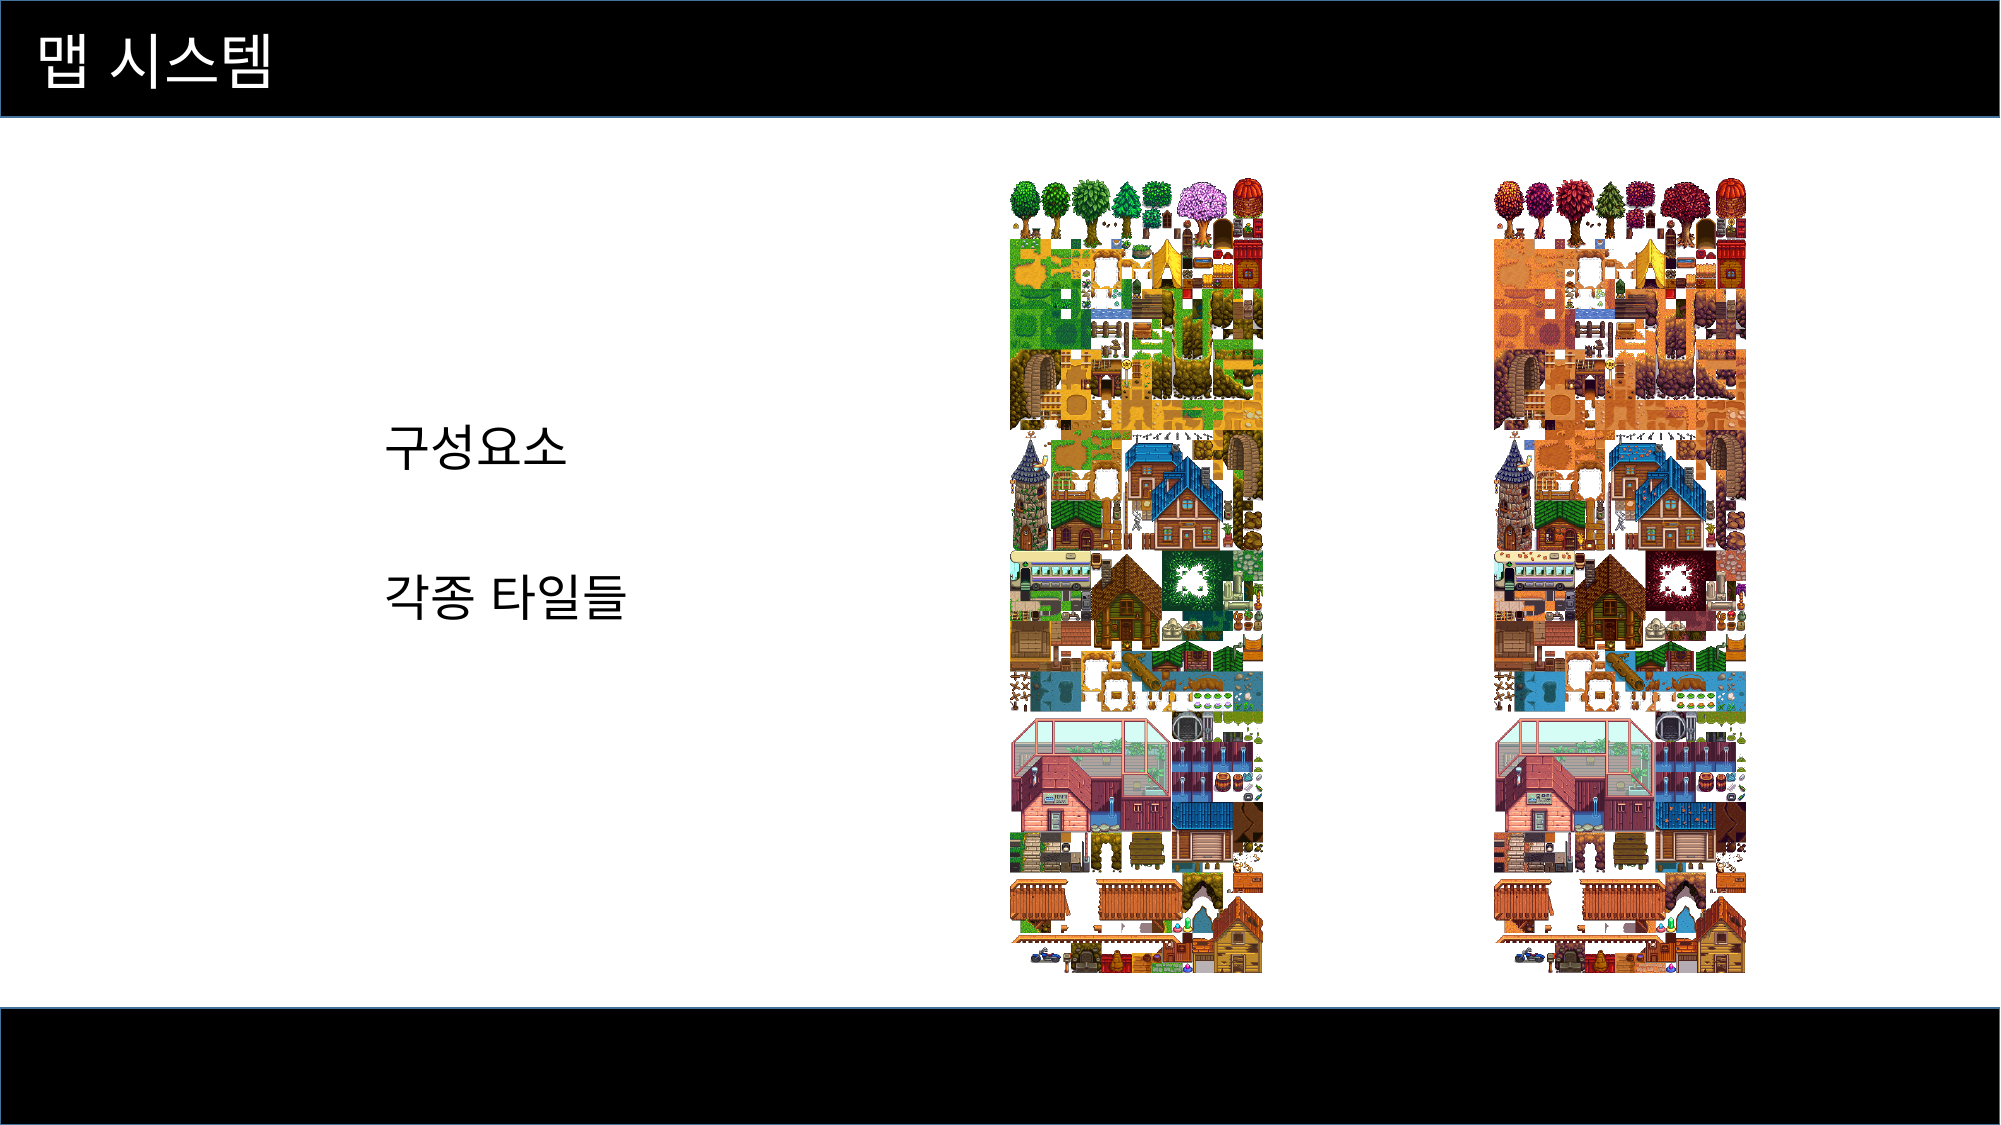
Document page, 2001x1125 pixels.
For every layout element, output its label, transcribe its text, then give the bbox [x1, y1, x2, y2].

picture [1010, 178, 1263, 973]
text_box [0, 1007, 2000, 1125]
picture [1494, 178, 1746, 973]
text_box 구성요소 각종 타일들 [369, 415, 895, 897]
text_box [0, 0, 2000, 118]
subtitle 맵 시스템 [20, 25, 583, 107]
